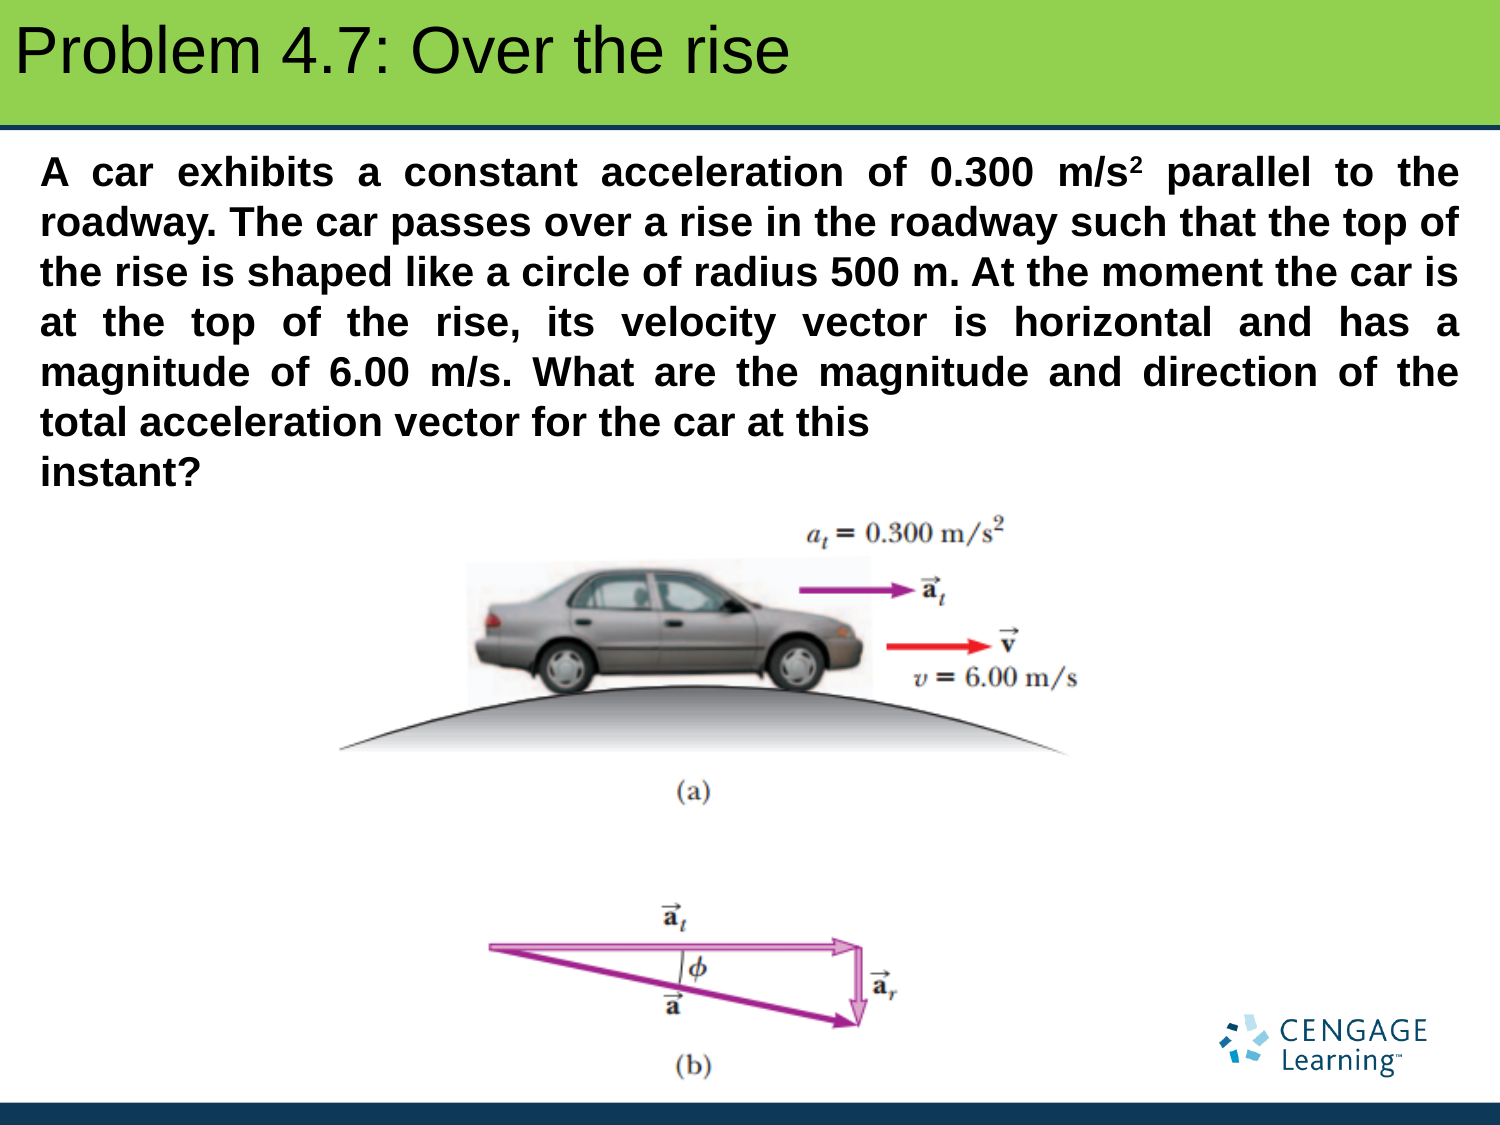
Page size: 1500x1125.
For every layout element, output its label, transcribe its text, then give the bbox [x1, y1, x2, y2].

text_box A car exhibits a constant acceleration of 0.300 m/s2 parallel to the roadway. The car passes over a rise in the roadway such that the top of the rise is shaped like a circle of radius 500 m. At the moment the car is at the top of the rise, its velocity vector is horizontal and has a magnitude of 6.00 m/s. What are the magnitude and direction of the total acceleration vector for the car at this instant? [24, 137, 1475, 503]
picture [333, 467, 1163, 1088]
picture [1195, 990, 1450, 1101]
text_box Problem 4.7: Over the rise [0, 0, 1500, 125]
